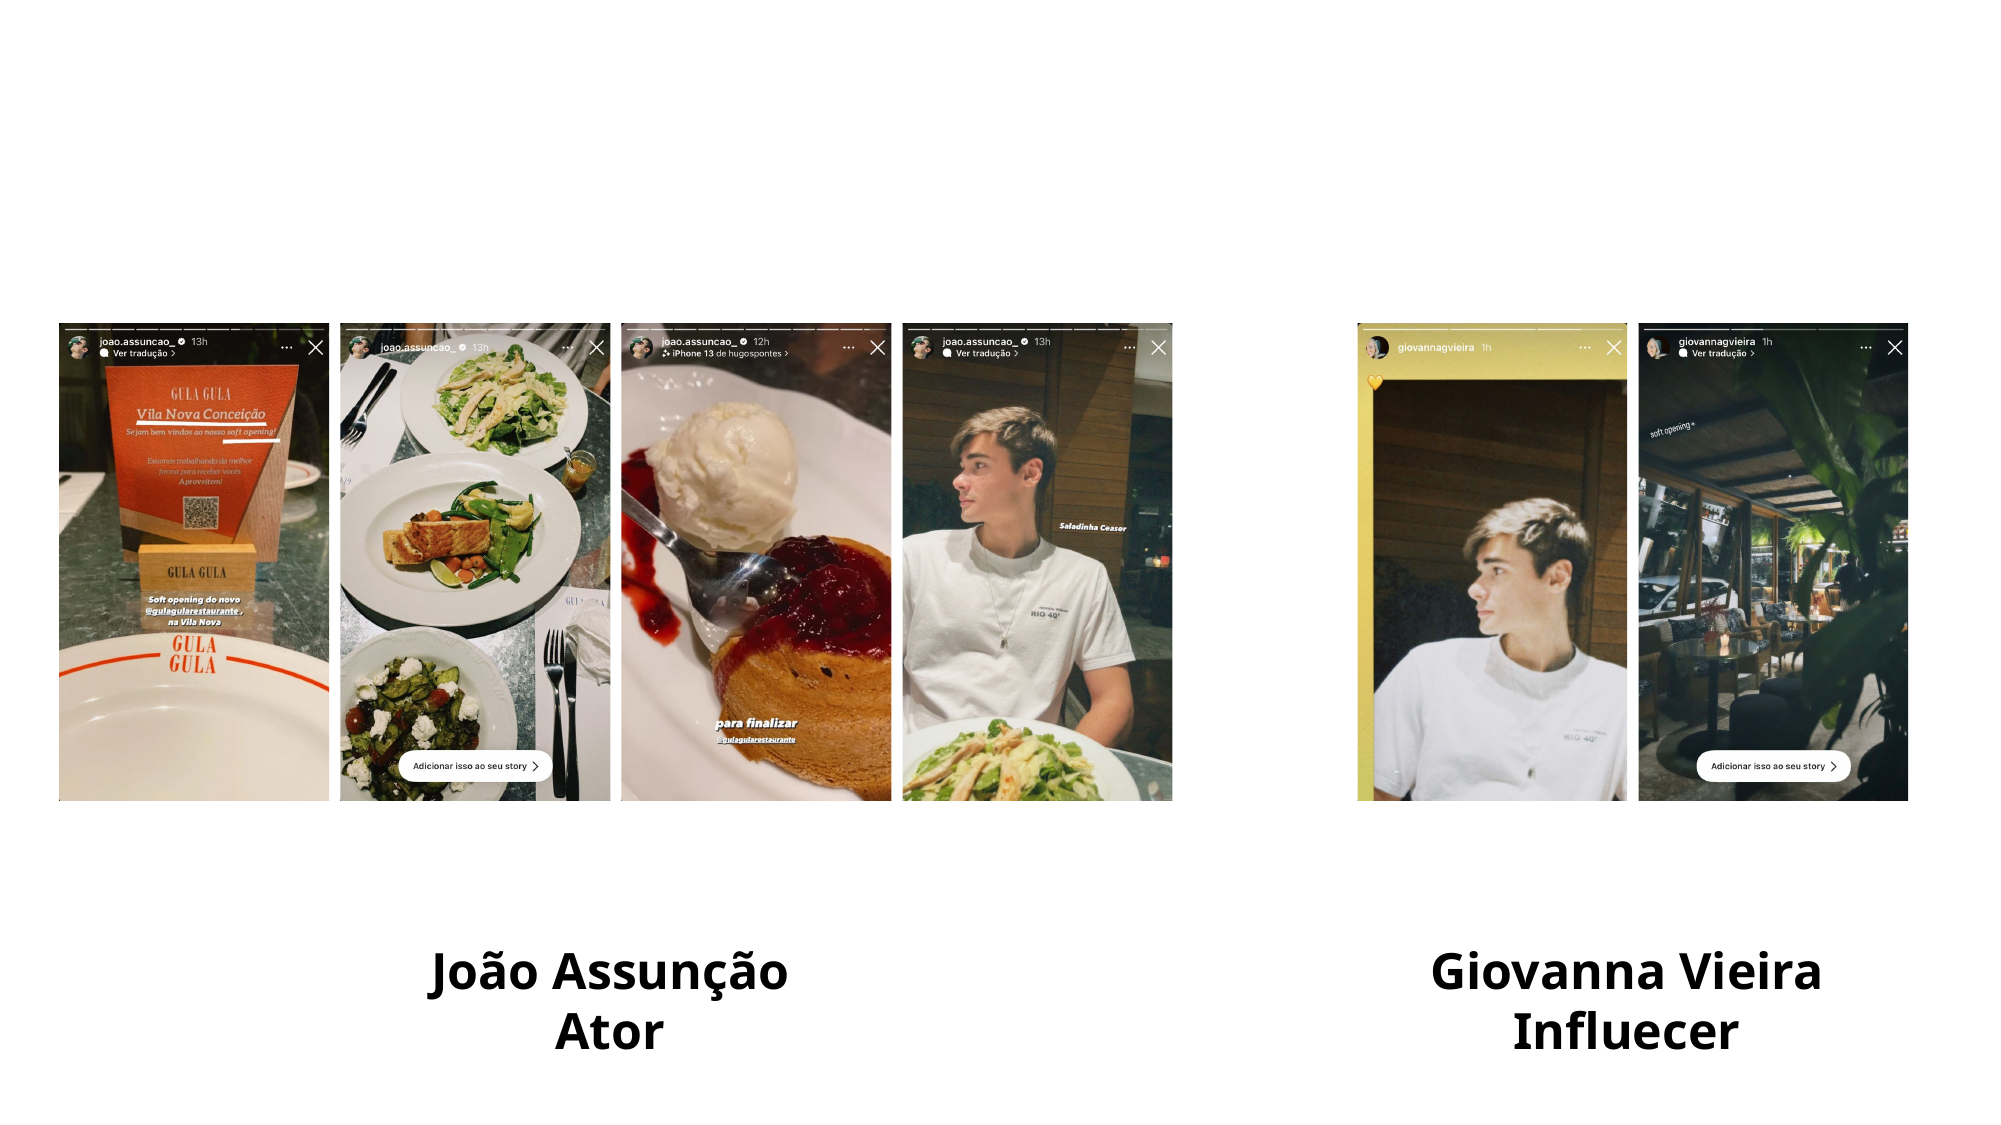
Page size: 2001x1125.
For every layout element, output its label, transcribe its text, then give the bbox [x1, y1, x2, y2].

picture [902, 323, 1173, 801]
picture [340, 323, 611, 801]
picture [1357, 323, 1628, 801]
text_box João Assunção Ator [118, 919, 1103, 1080]
picture [1638, 323, 1909, 801]
picture [621, 323, 892, 801]
picture [59, 323, 330, 801]
text_box Giovanna Vieira Influecer [1134, 919, 2000, 1080]
